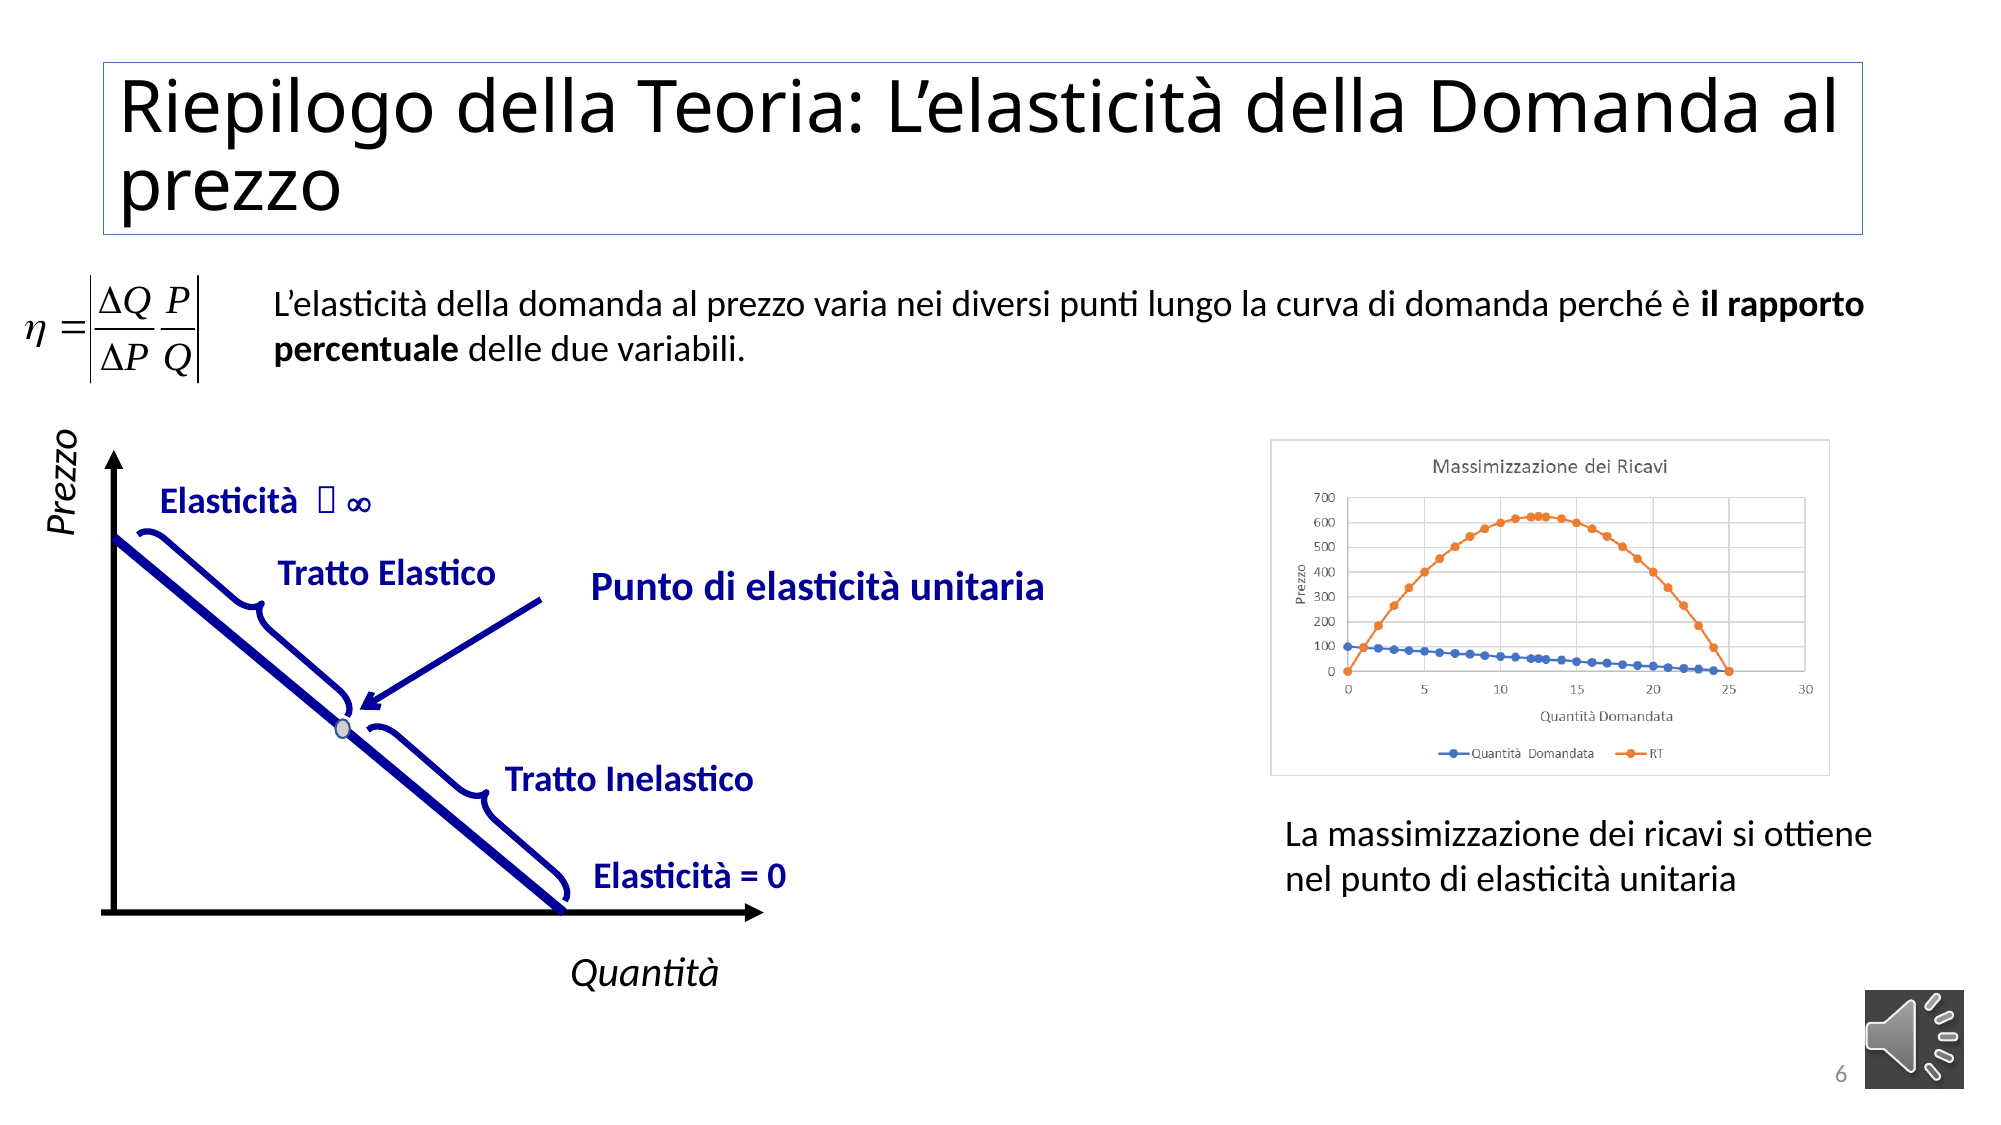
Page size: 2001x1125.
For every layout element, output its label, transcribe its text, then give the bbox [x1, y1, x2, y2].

text_box L’elasticità della domanda al prezzo varia nei diversi punti lungo la curva di domanda perché è il rapporto percentuale delle due variabili. [258, 271, 1927, 376]
text_box Tratto Inelastico [490, 746, 770, 807]
picture [1270, 439, 1830, 776]
text_box [137, 531, 350, 717]
text_box [564, 906, 764, 919]
text_box Elasticità = 0 [578, 843, 837, 904]
title Riepilogo della Teoria: L’elasticità della Domanda al prezzo [103, 62, 1863, 235]
text_box Quantità [555, 937, 735, 1003]
text_box Punto di elasticità unitaria [576, 551, 1061, 616]
slide_number 6 [1412, 1042, 1863, 1103]
text_box [334, 718, 351, 740]
text_box Tratto Elastico [262, 540, 525, 601]
text_box [359, 599, 541, 710]
text_box La massimizzazione dei ricavi si ottiene nel punto di elasticità unitaria [1270, 801, 1901, 906]
text_box Prezzo [24, 412, 94, 553]
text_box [20, 268, 208, 390]
text_box [367, 726, 568, 901]
text_box [107, 450, 121, 537]
picture [1864, 989, 1965, 1090]
text_box Elasticità   [144, 468, 403, 529]
